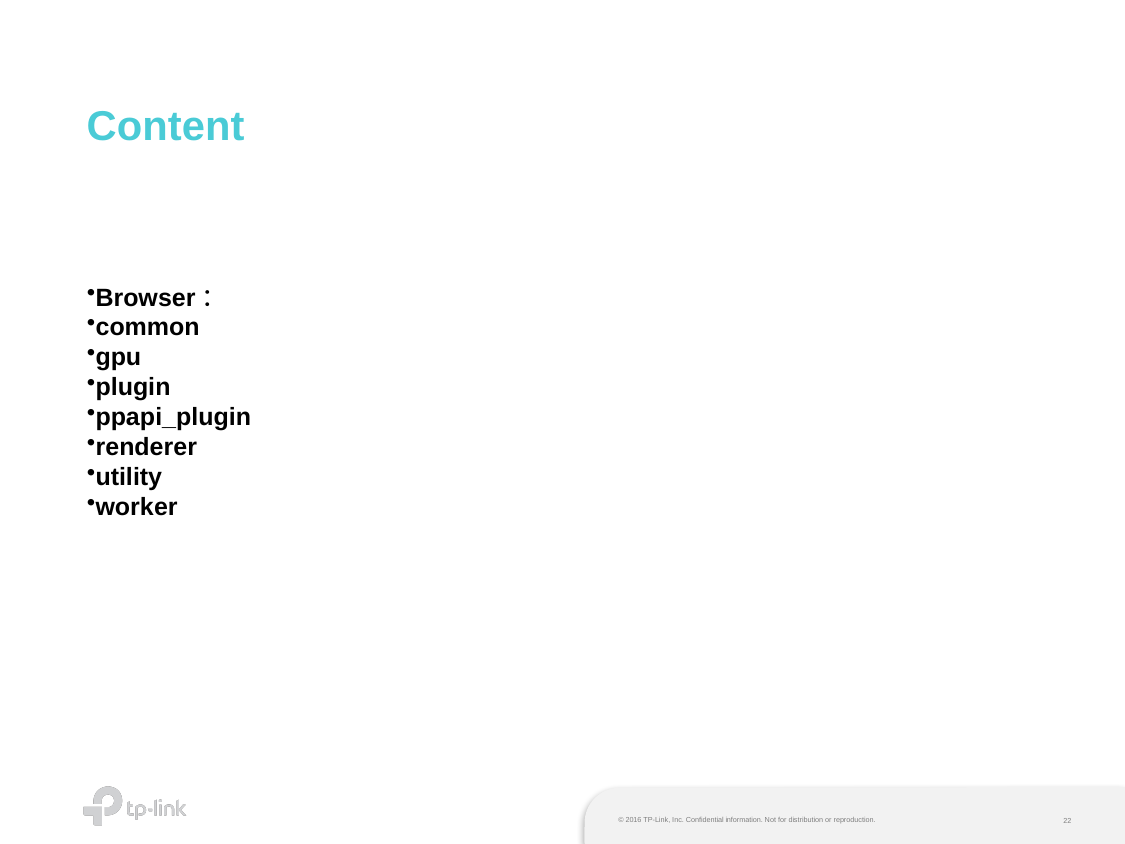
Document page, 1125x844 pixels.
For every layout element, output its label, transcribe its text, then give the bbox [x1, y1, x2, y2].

title Content [71, 96, 1071, 210]
list Browser： common gpu plugin ppapi_plugin renderer utility worker [71, 140, 1053, 631]
